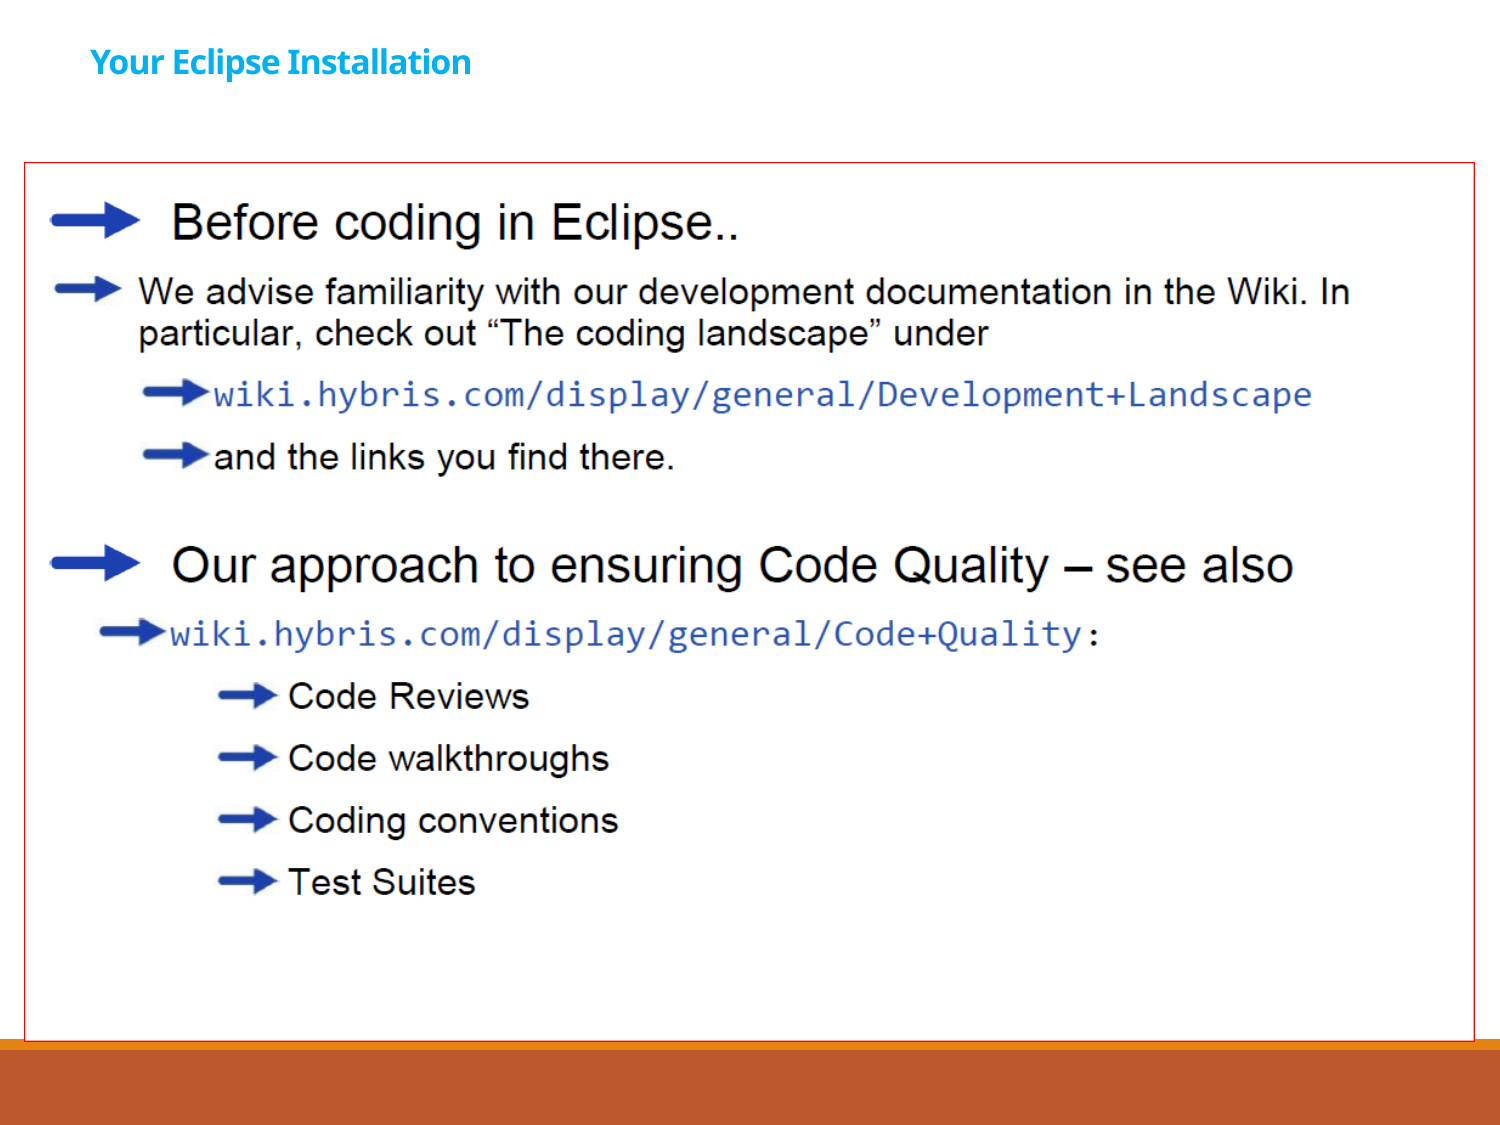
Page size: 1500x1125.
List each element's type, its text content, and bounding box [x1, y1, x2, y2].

title Your Eclipse Installation [75, 37, 1425, 160]
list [24, 161, 1476, 1043]
